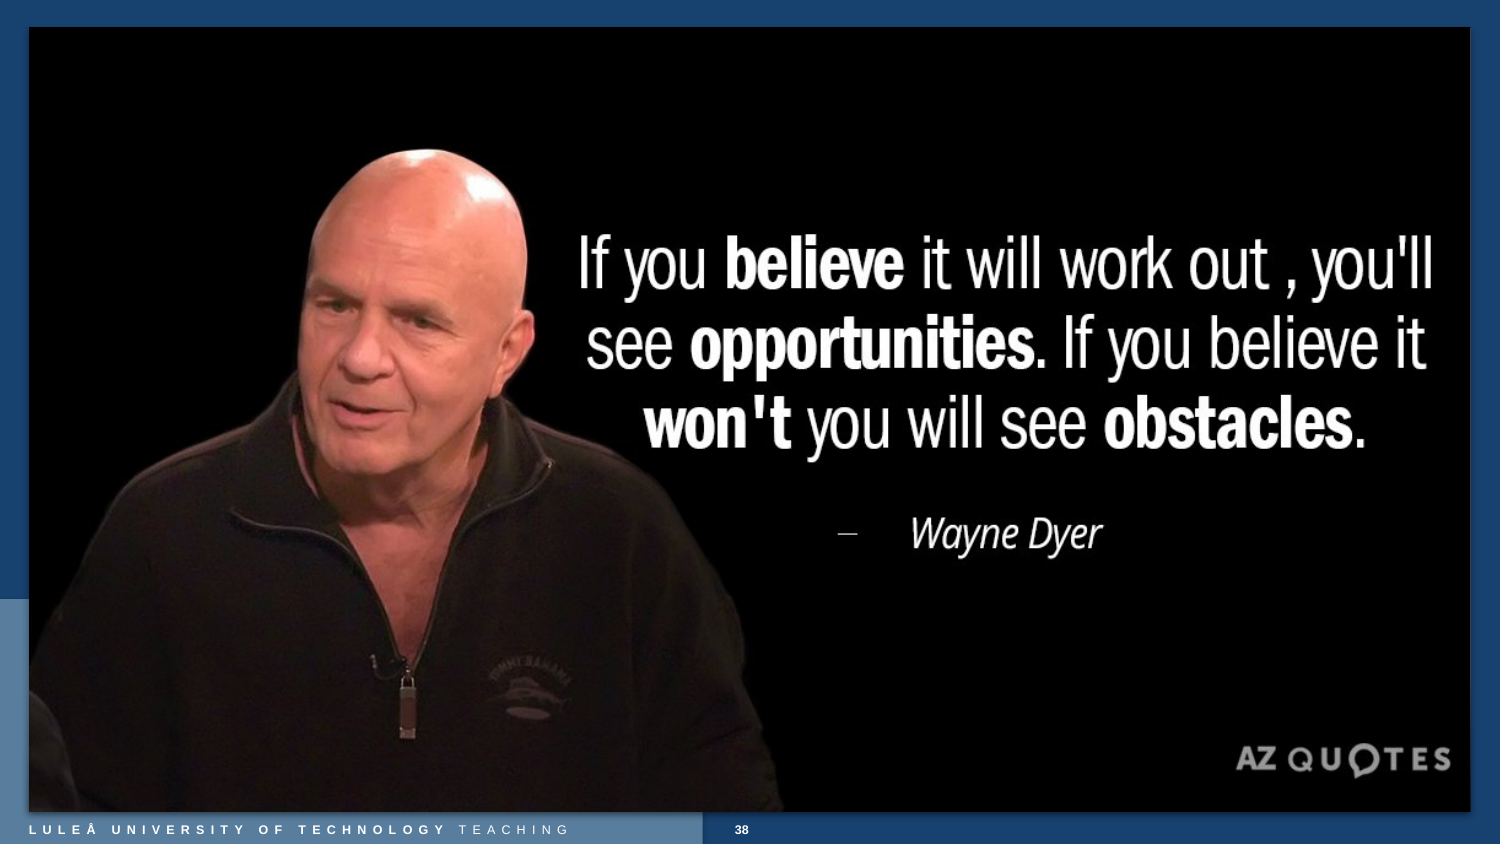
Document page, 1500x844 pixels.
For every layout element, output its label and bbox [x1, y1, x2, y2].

picture [28, 27, 1471, 812]
